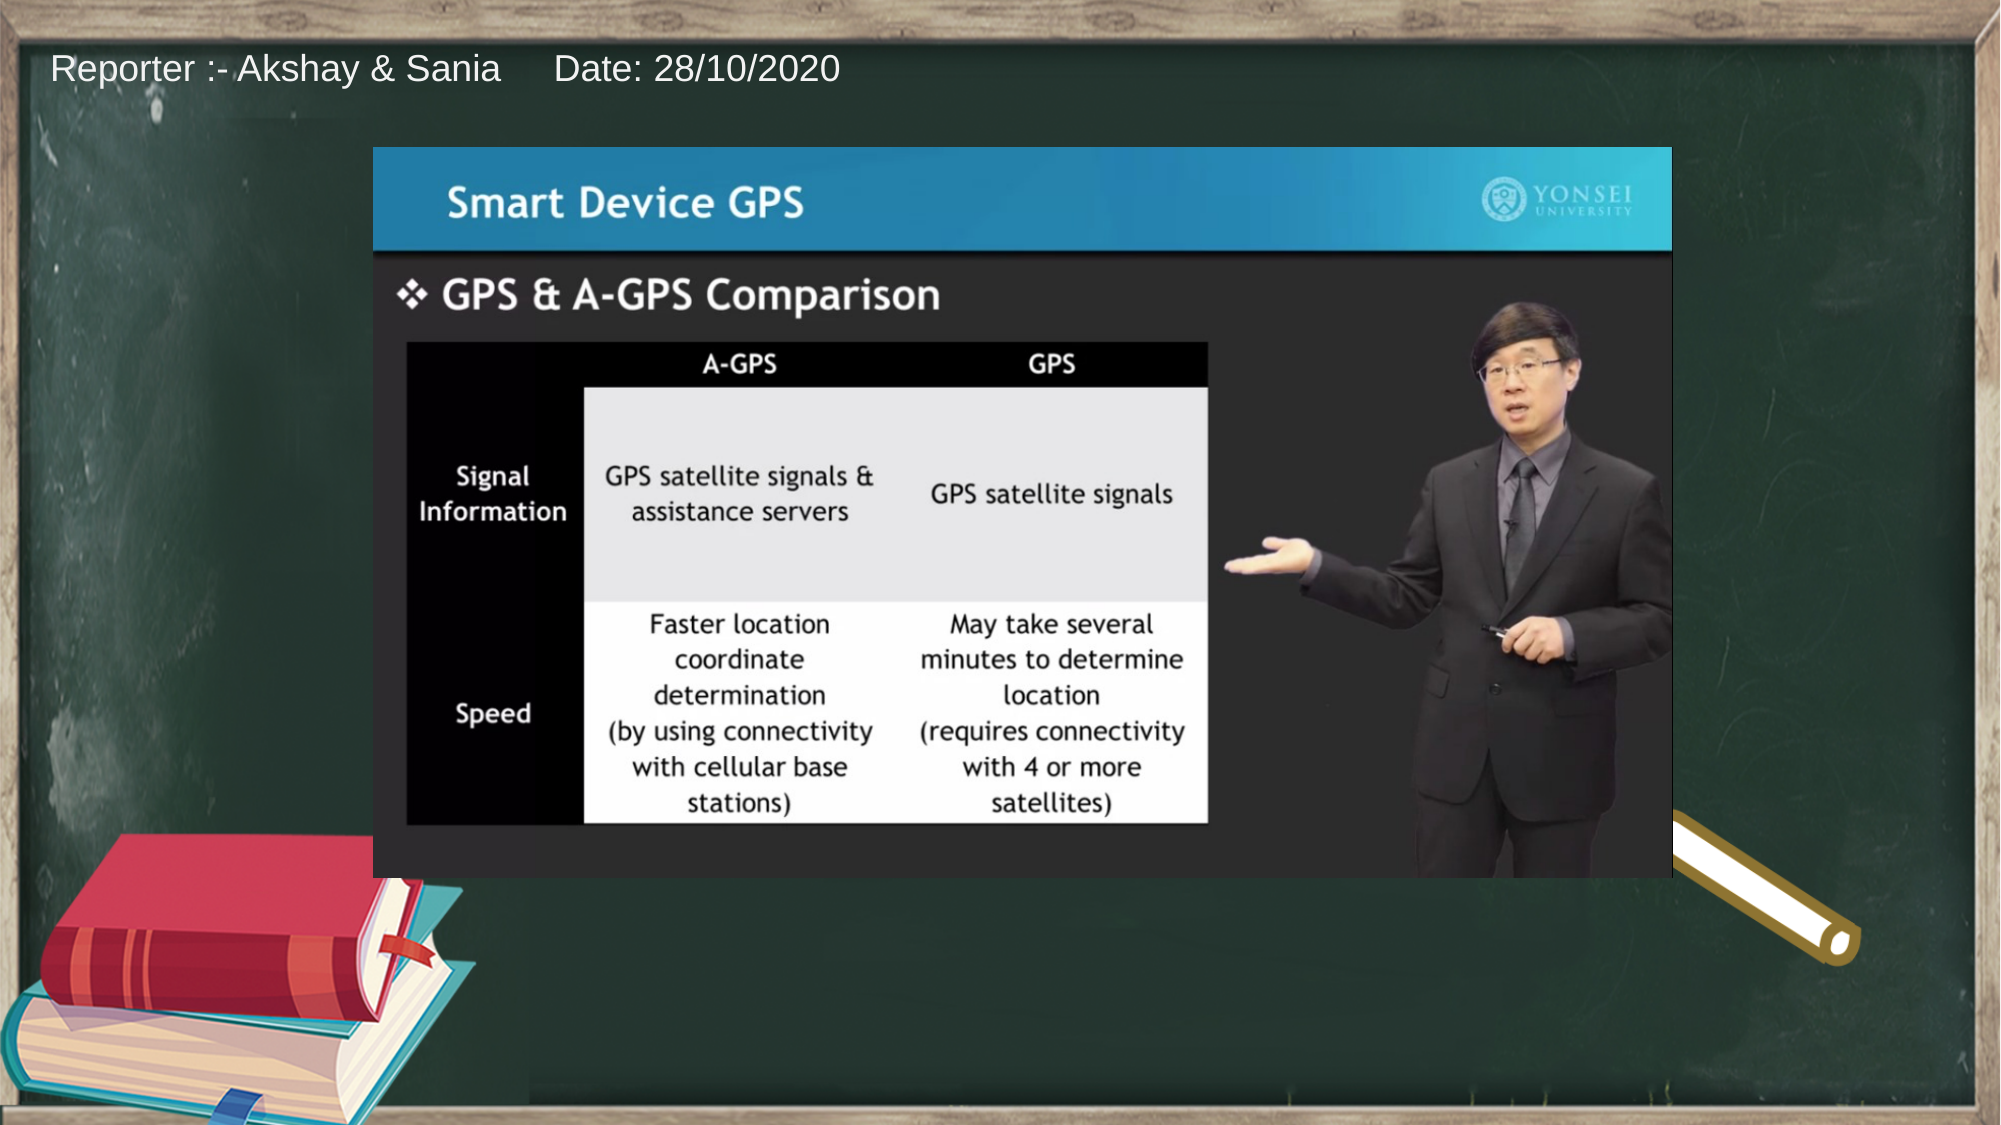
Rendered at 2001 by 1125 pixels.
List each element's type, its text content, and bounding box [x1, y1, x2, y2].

text_box Reporter :- Akshay & Sania Date: 28/10/2020 [0, 41, 1012, 97]
picture [0, 0, 2001, 1125]
